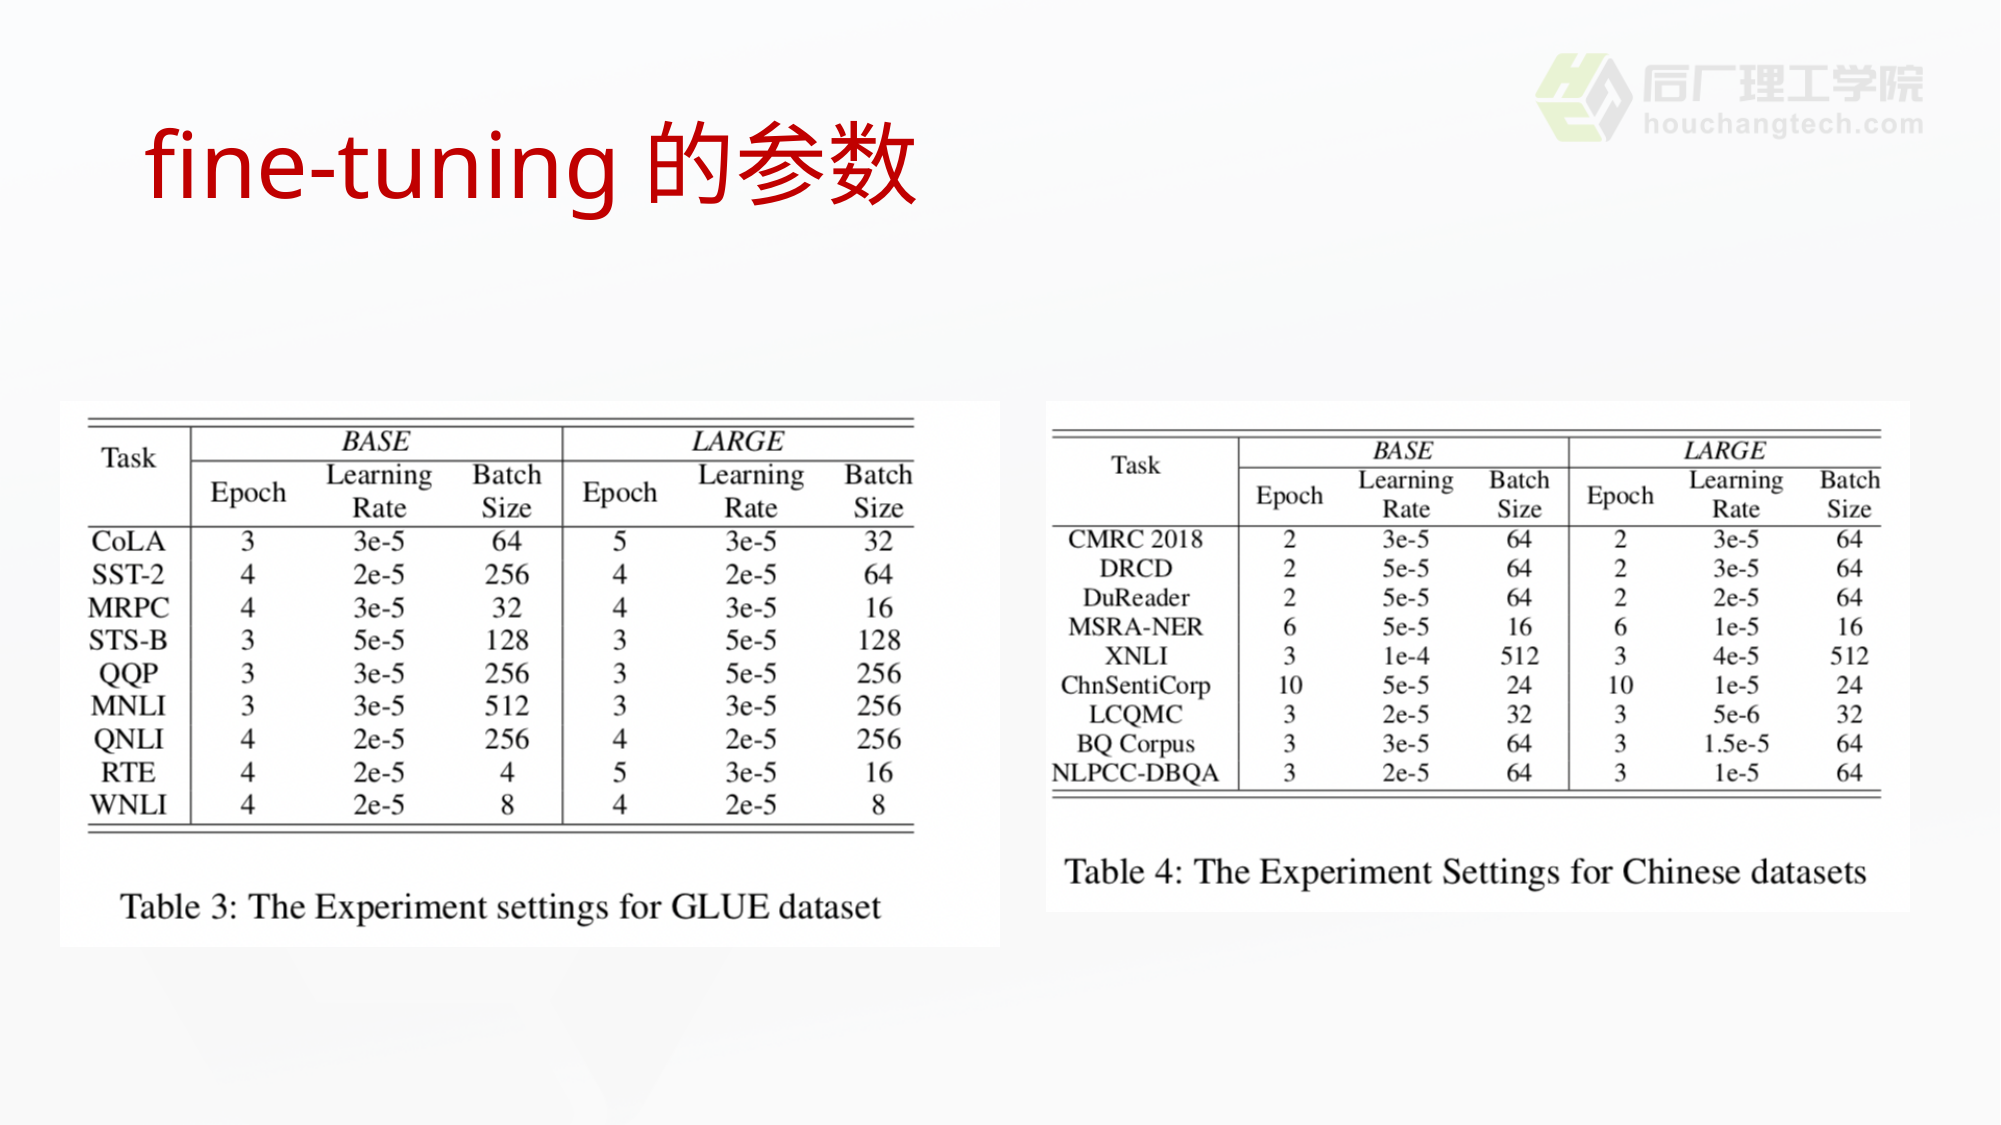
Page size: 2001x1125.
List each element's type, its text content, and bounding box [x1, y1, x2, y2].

title fine-tuning的参数 [136, 59, 1863, 278]
picture [1046, 400, 1910, 912]
picture [60, 400, 1001, 948]
